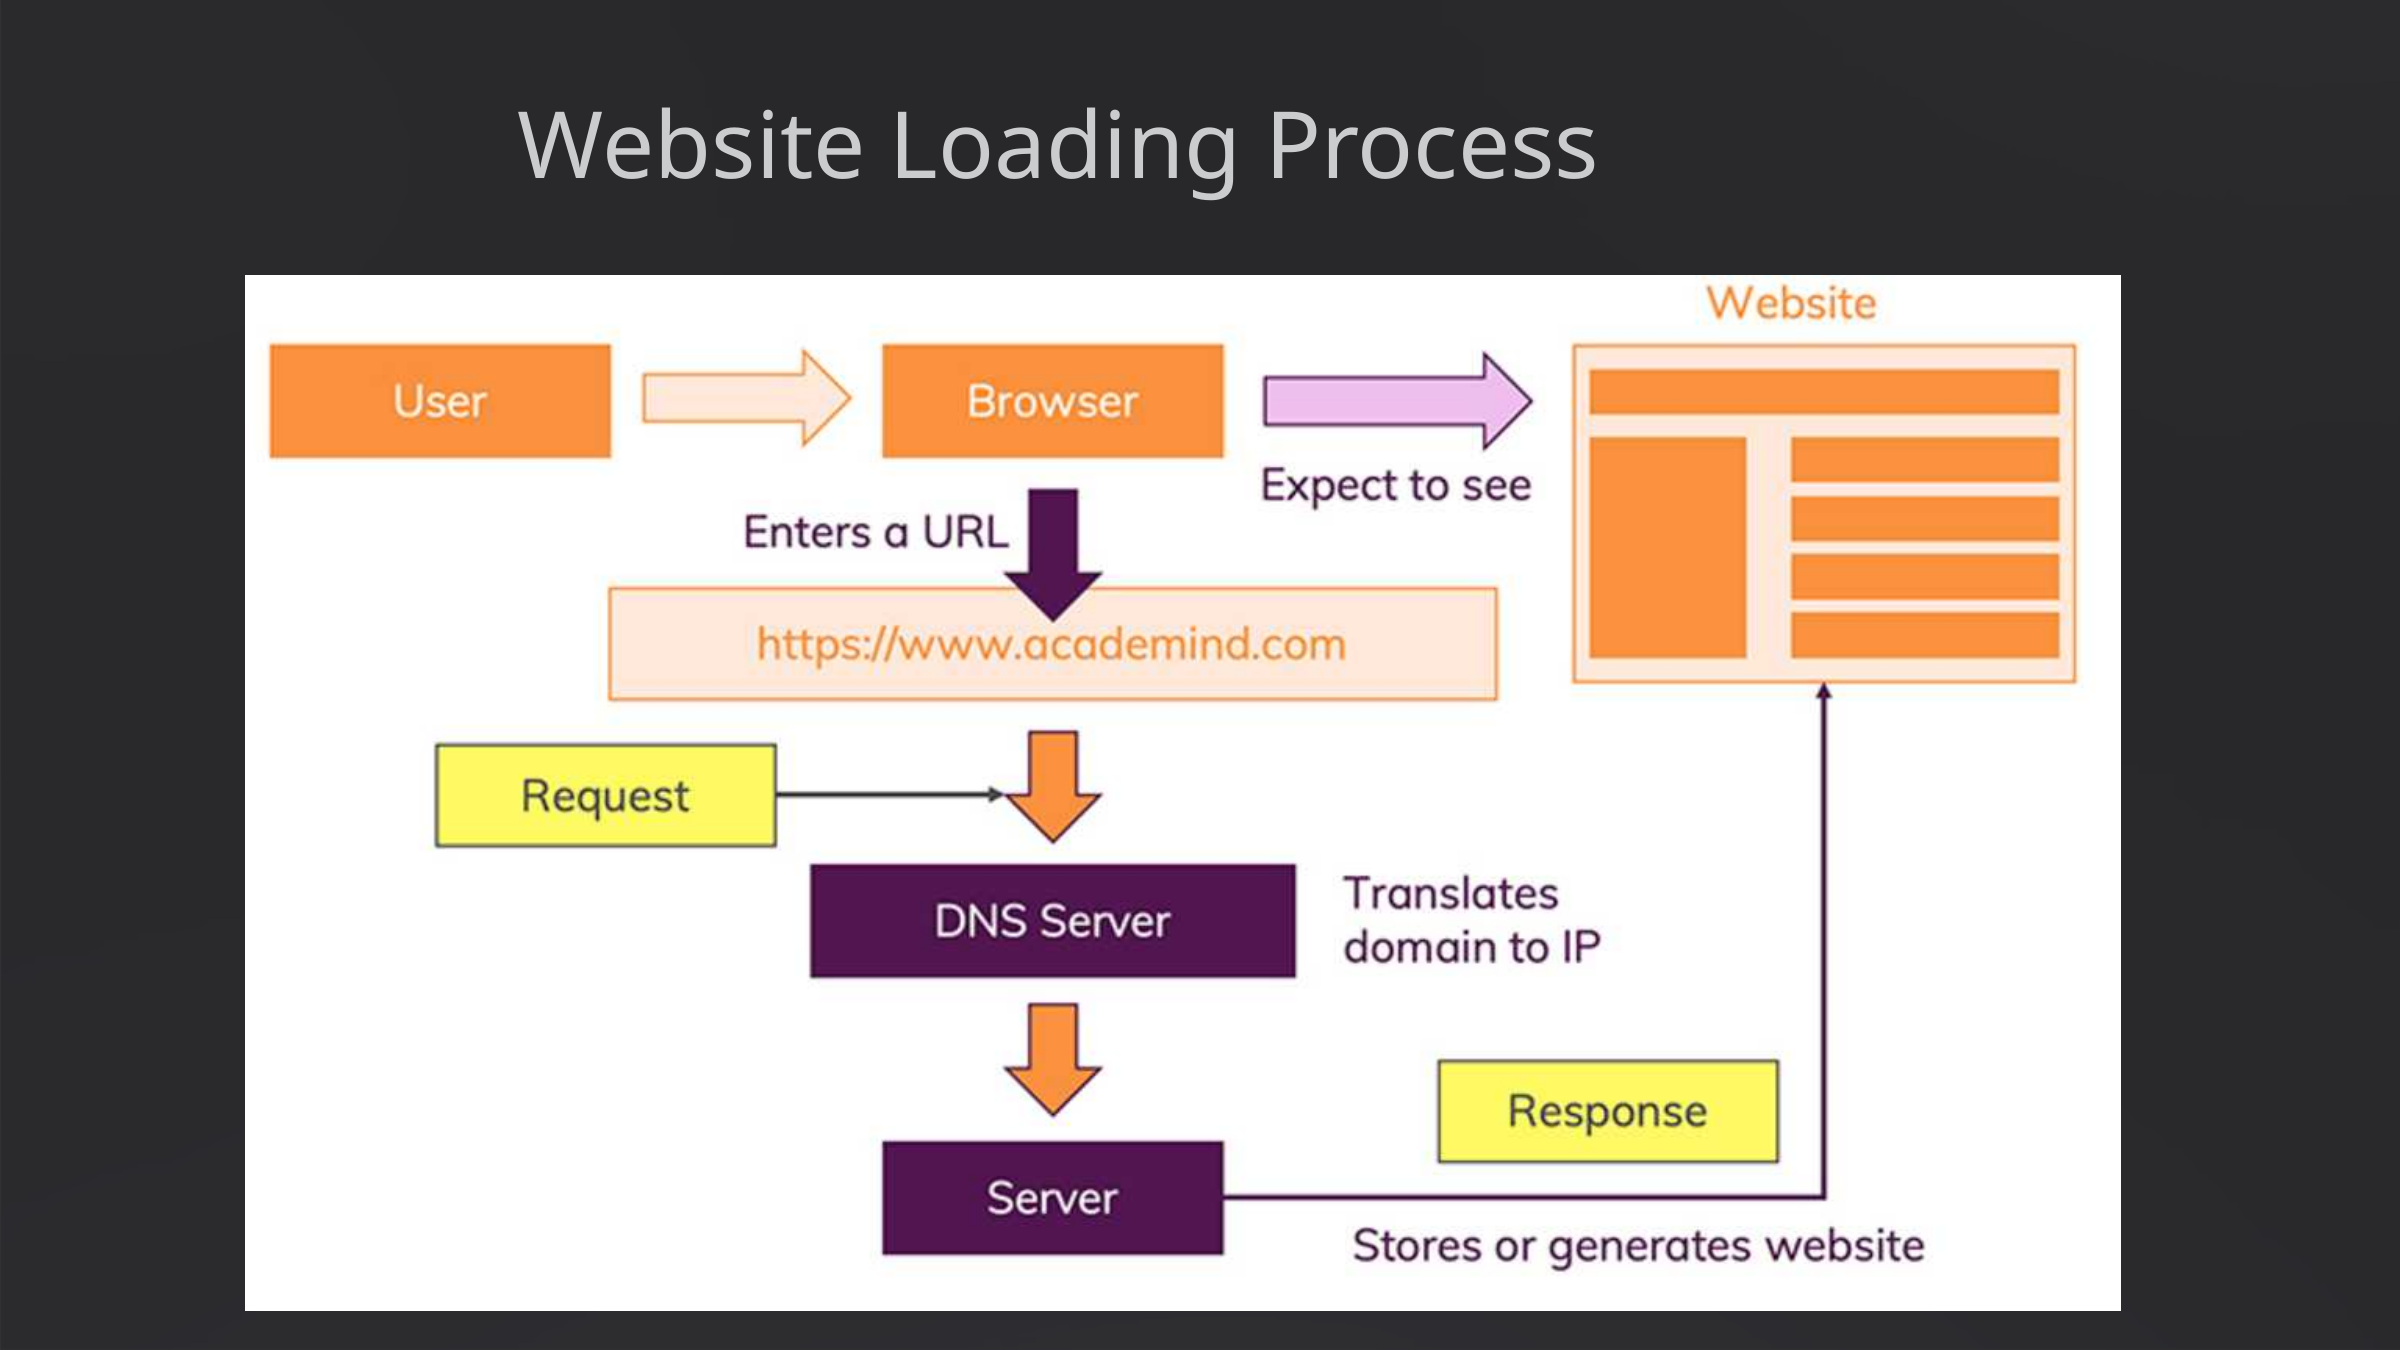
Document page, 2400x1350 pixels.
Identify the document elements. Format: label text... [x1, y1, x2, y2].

text_box Website Loading Process [517, 81, 1624, 198]
picture [245, 275, 2121, 1311]
